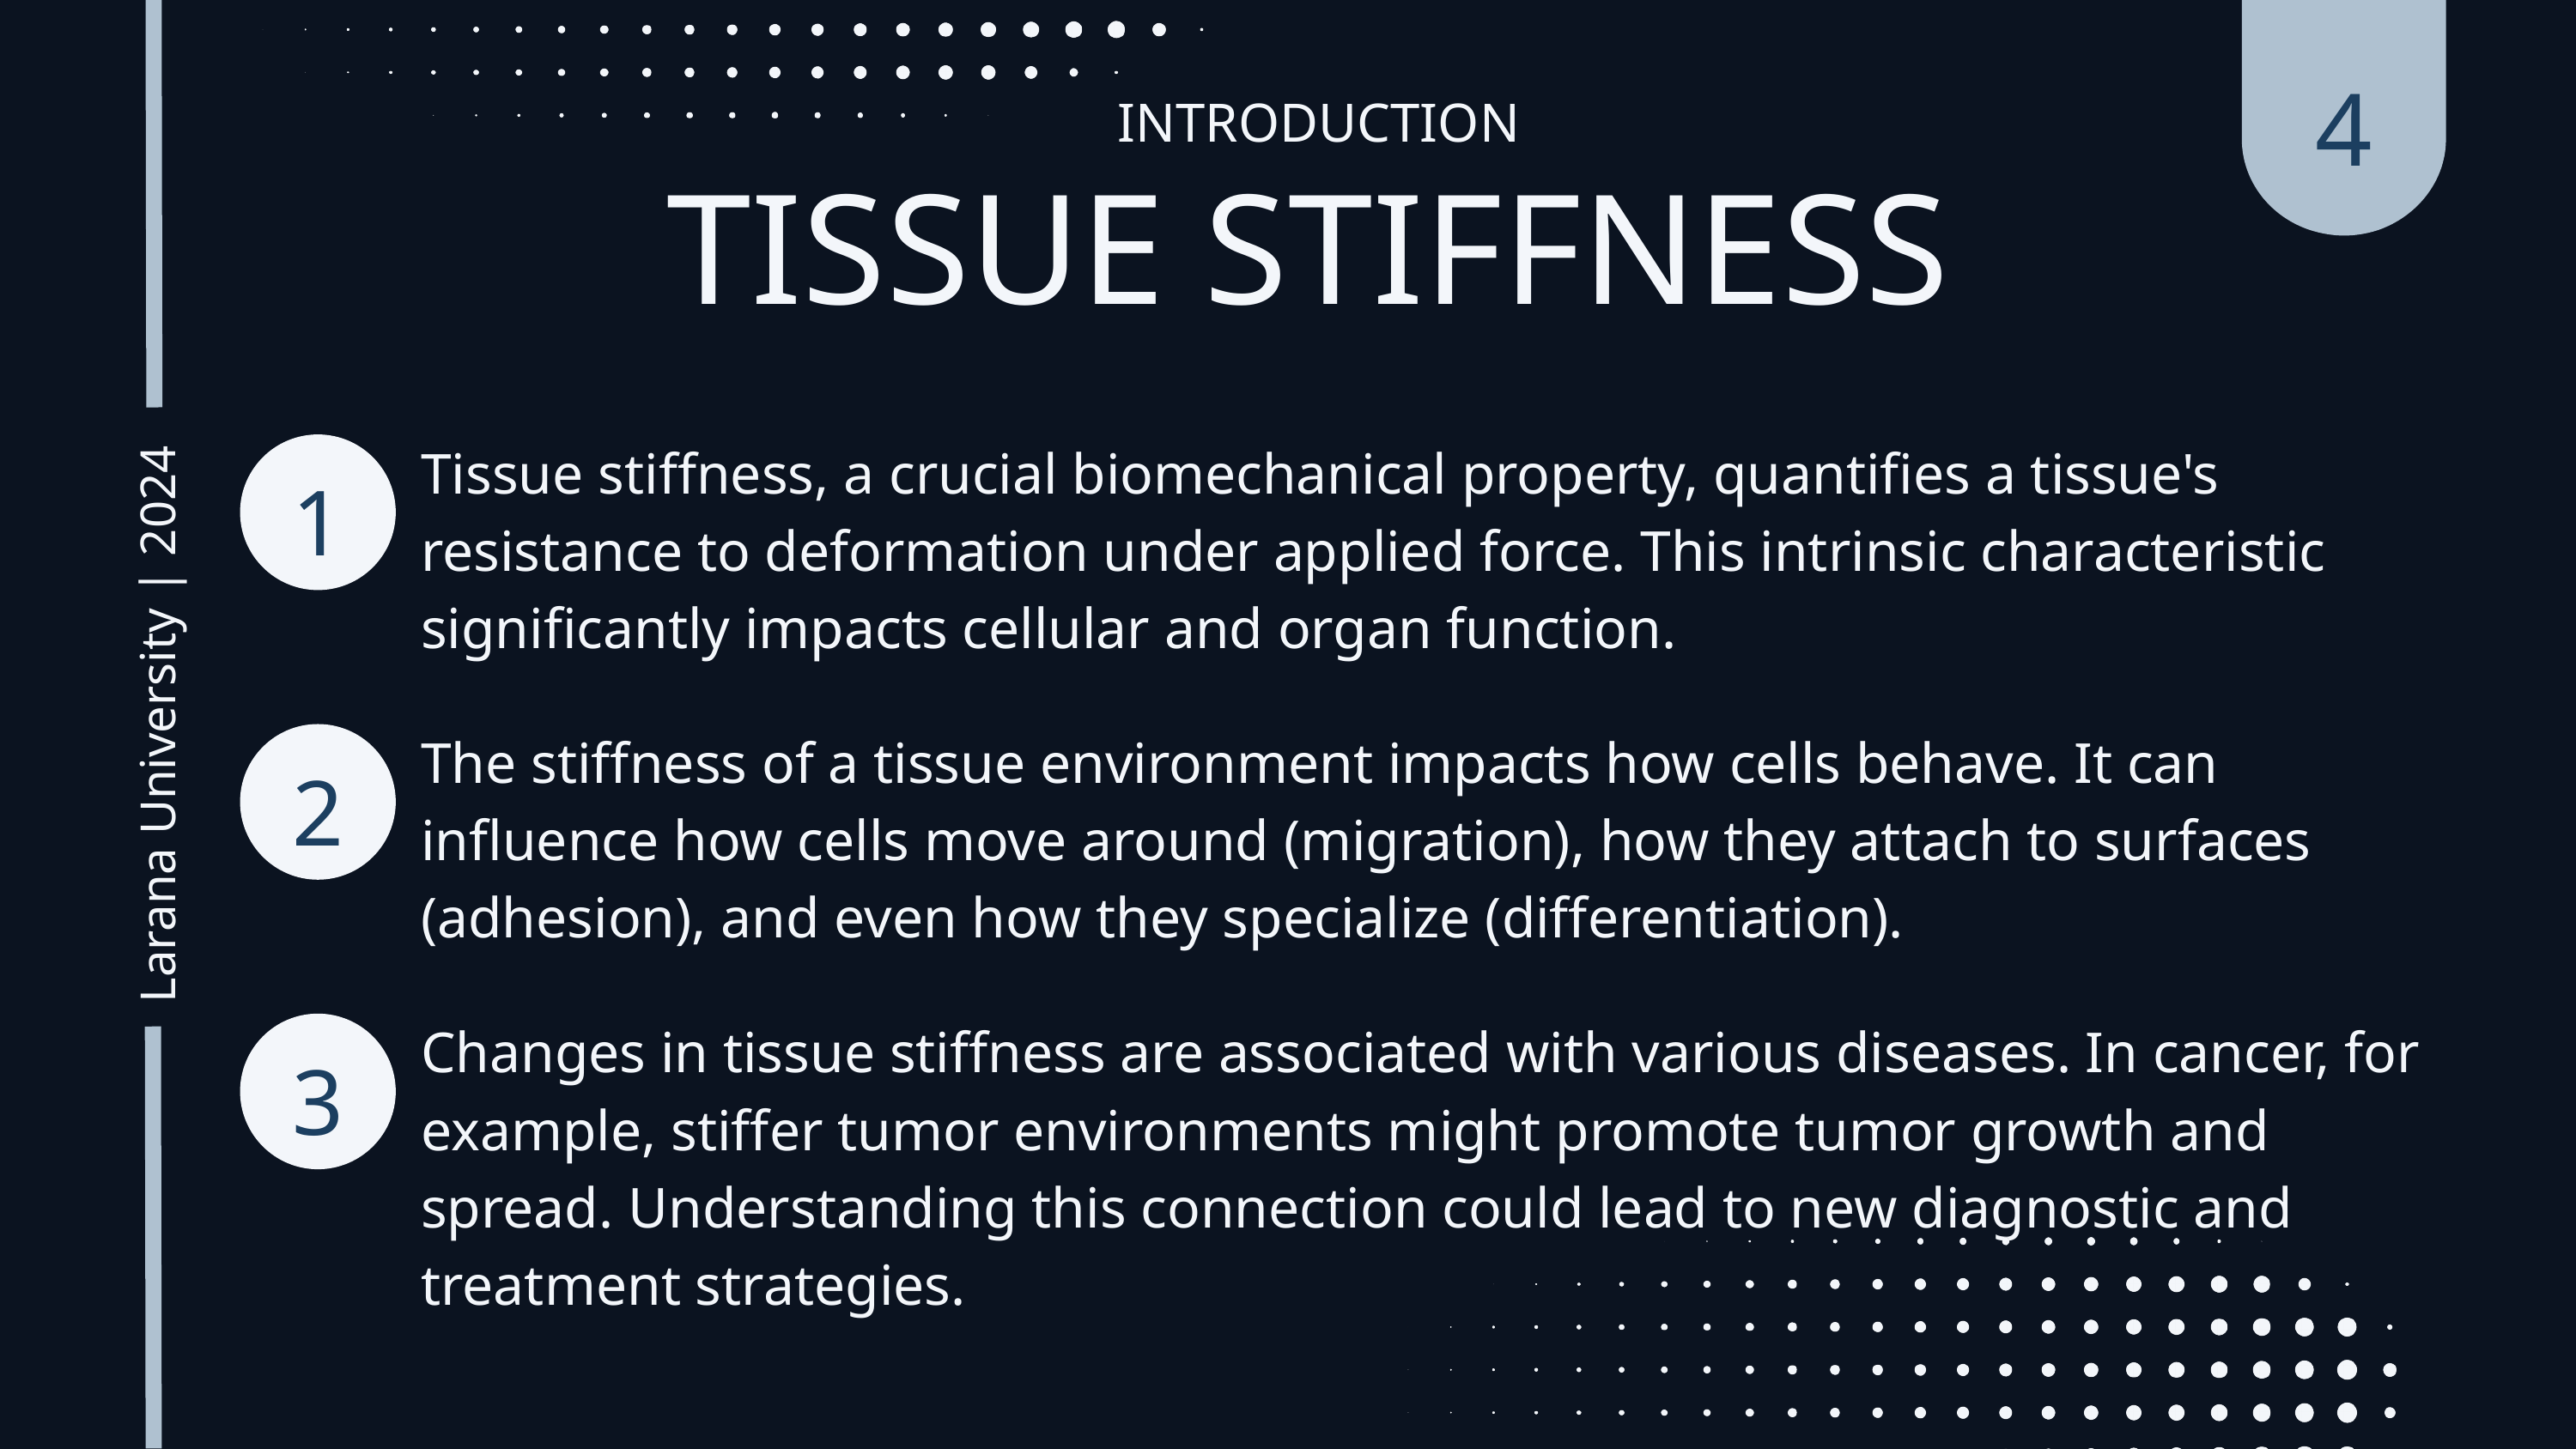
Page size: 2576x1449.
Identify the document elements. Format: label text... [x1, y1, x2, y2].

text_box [240, 433, 2427, 1310]
text_box [1365, 1319, 2397, 1449]
text_box TISSUE STIFFNESS [227, 122, 2432, 548]
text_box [2233, 0, 2455, 236]
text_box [88, 0, 221, 1449]
text_box INTRODUCTION [909, 78, 1728, 153]
text_box [222, 0, 1251, 118]
